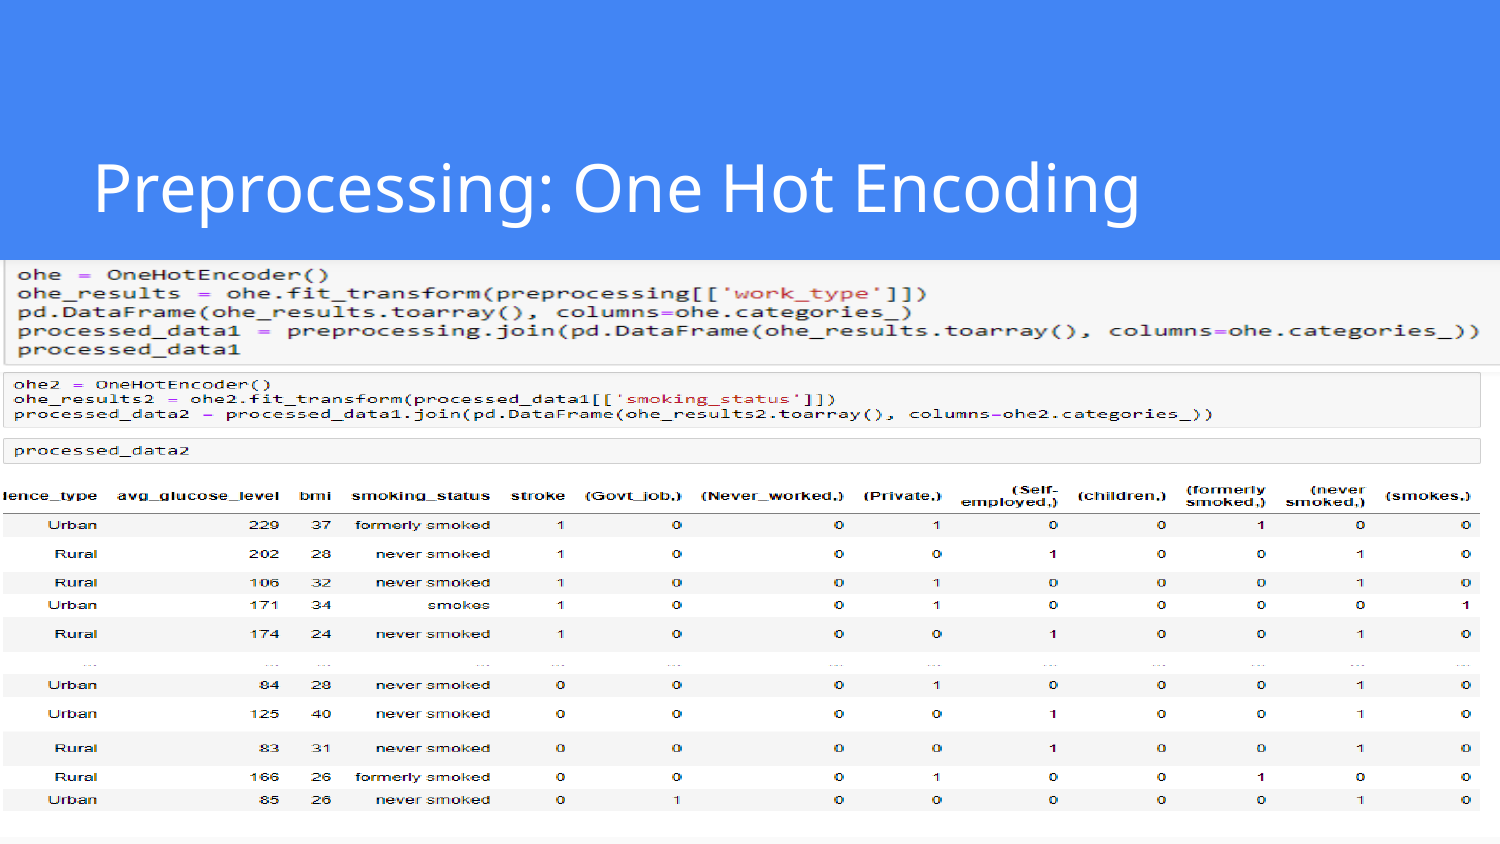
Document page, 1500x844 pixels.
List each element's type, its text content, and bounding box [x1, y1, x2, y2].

picture [0, 260, 1500, 837]
title Preprocessing: One Hot Encoding [77, 121, 1427, 248]
